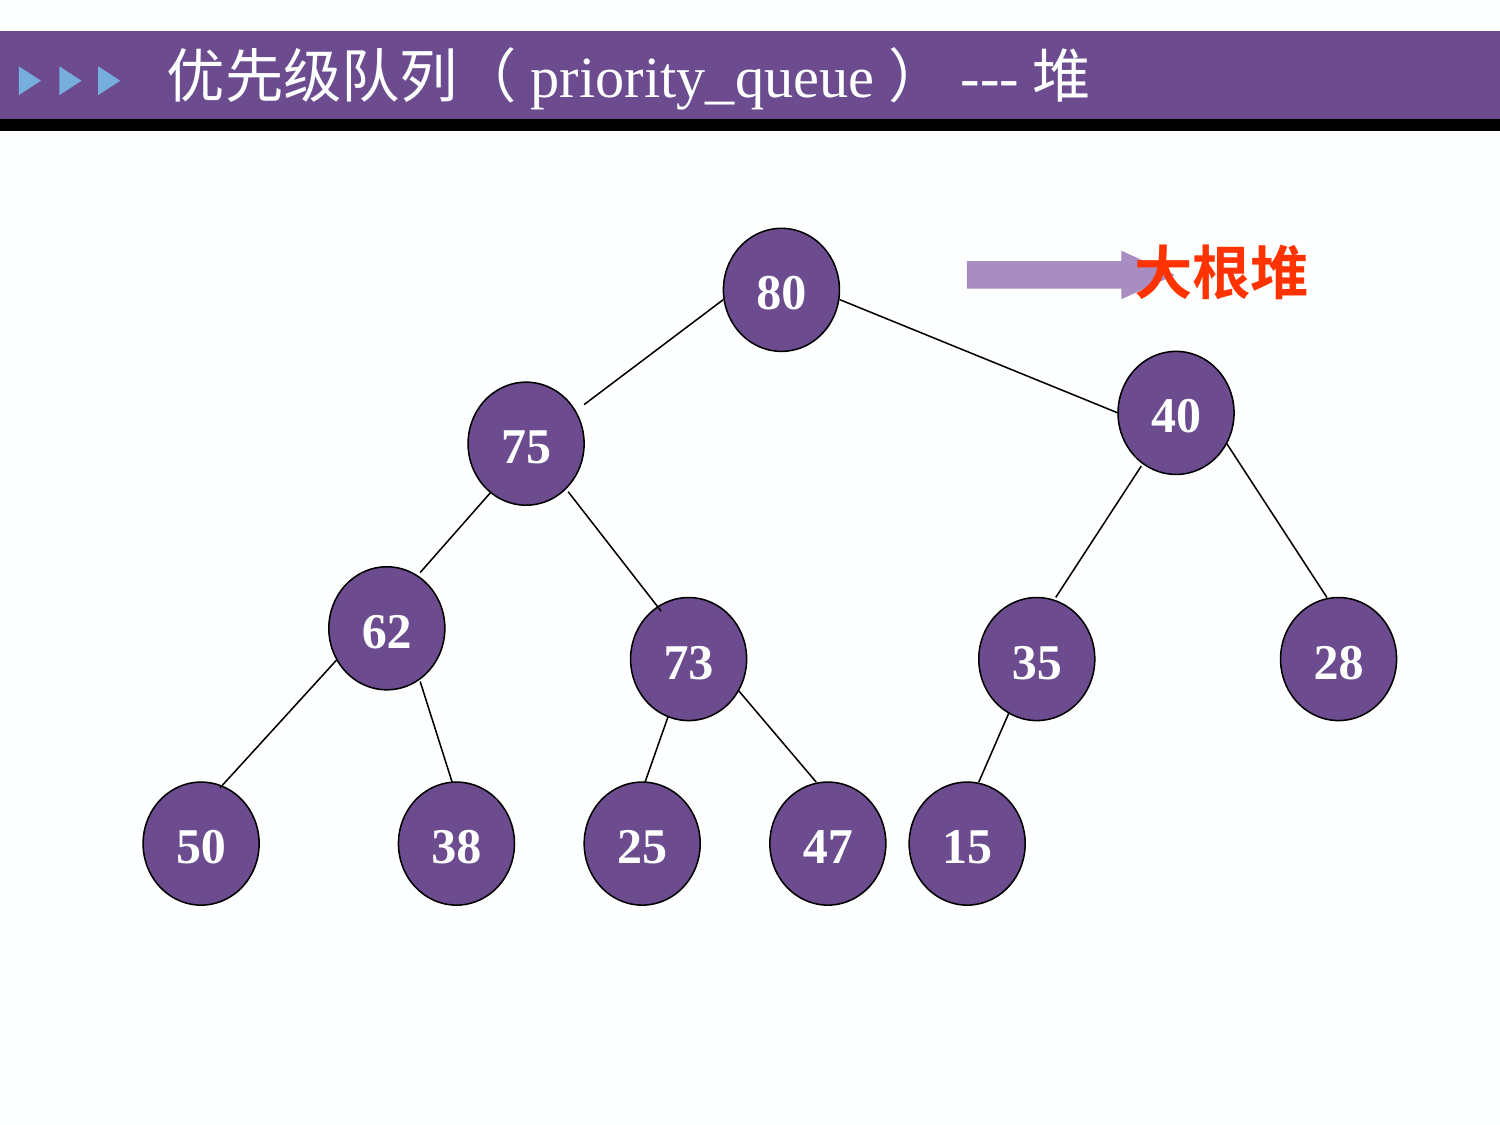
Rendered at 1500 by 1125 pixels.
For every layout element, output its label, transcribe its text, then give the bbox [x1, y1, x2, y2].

text_box 优先级队列（priority_queue）---堆 [152, 30, 1403, 117]
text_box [966, 228, 1381, 314]
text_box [49, 219, 1397, 906]
